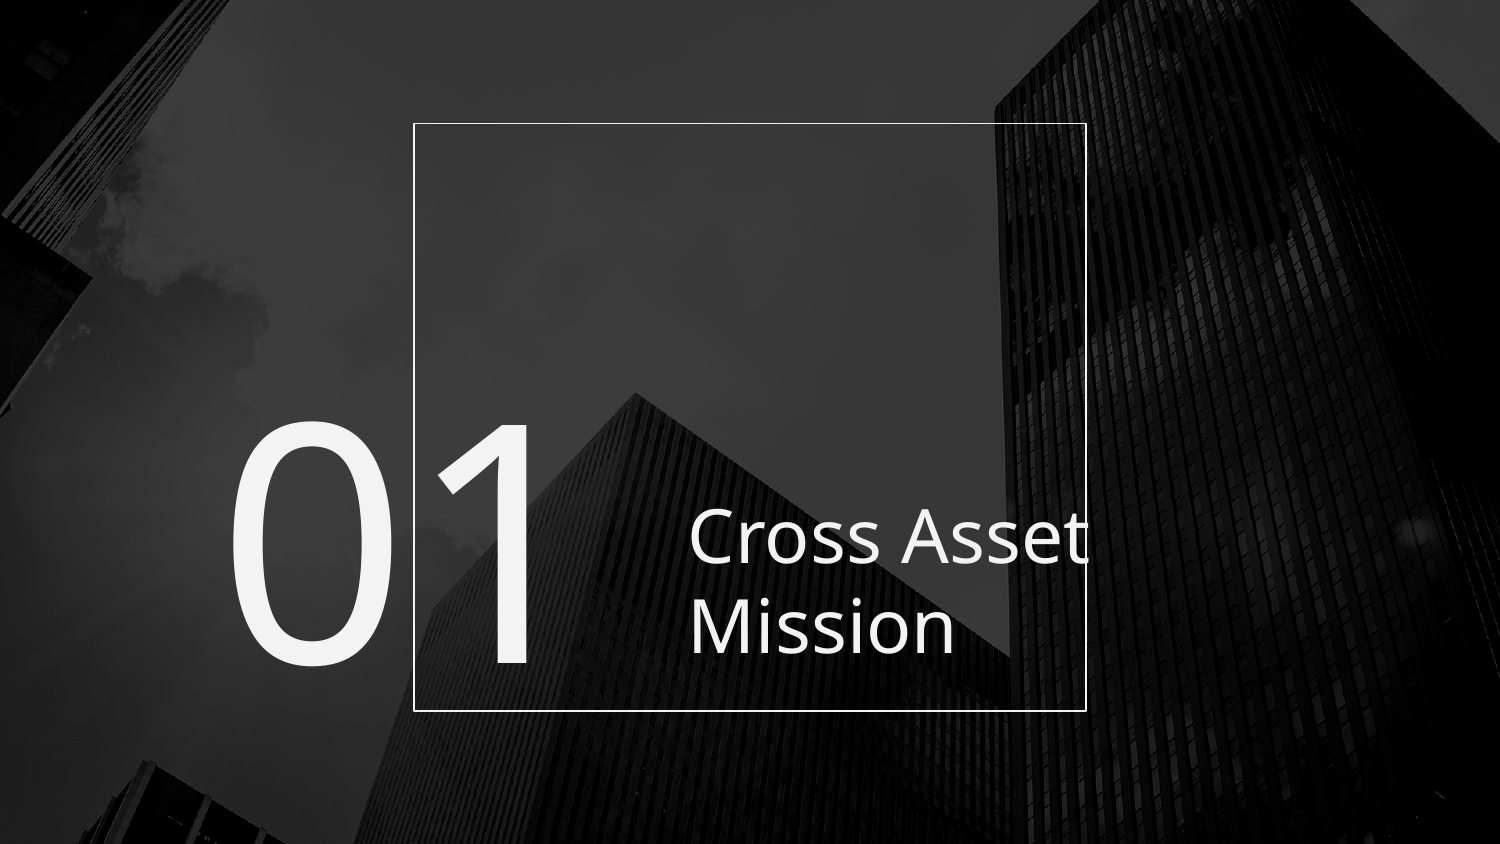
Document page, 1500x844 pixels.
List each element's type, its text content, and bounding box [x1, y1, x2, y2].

title Cross Asset Mission [672, 367, 1125, 684]
title 01 [0, 396, 614, 663]
picture [415, 124, 1085, 710]
picture [0, 0, 1500, 844]
